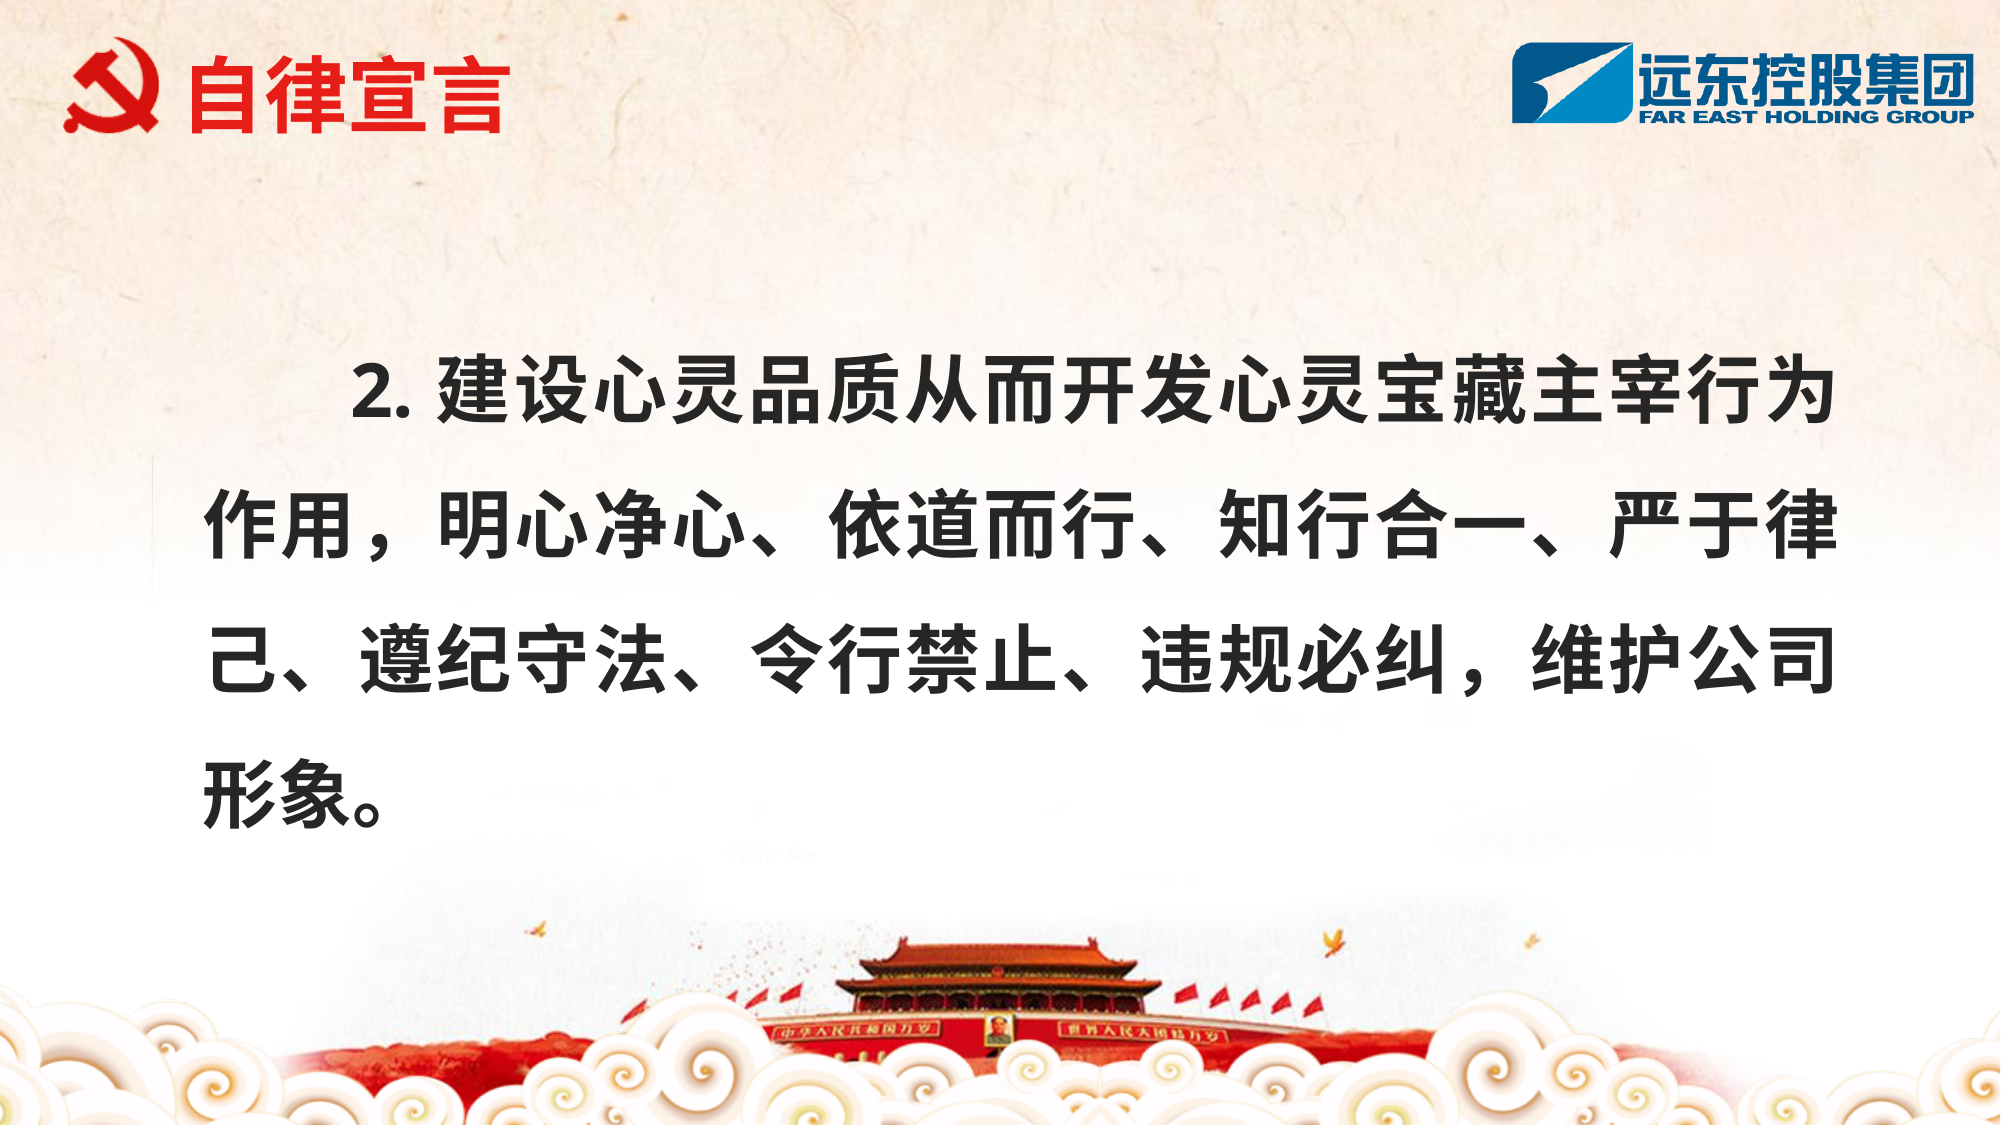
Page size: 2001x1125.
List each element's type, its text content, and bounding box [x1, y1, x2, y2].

picture [0, 0, 2001, 1125]
text_box 自律宣言 [166, 36, 1096, 151]
text_box 2.建设心灵品质从而开发心灵宝藏主宰行为作用，明心净心、依道而行、知行合一、严于律己、遵纪守法、令行禁止、违规必纠，维护公司形象。 [187, 289, 1856, 845]
